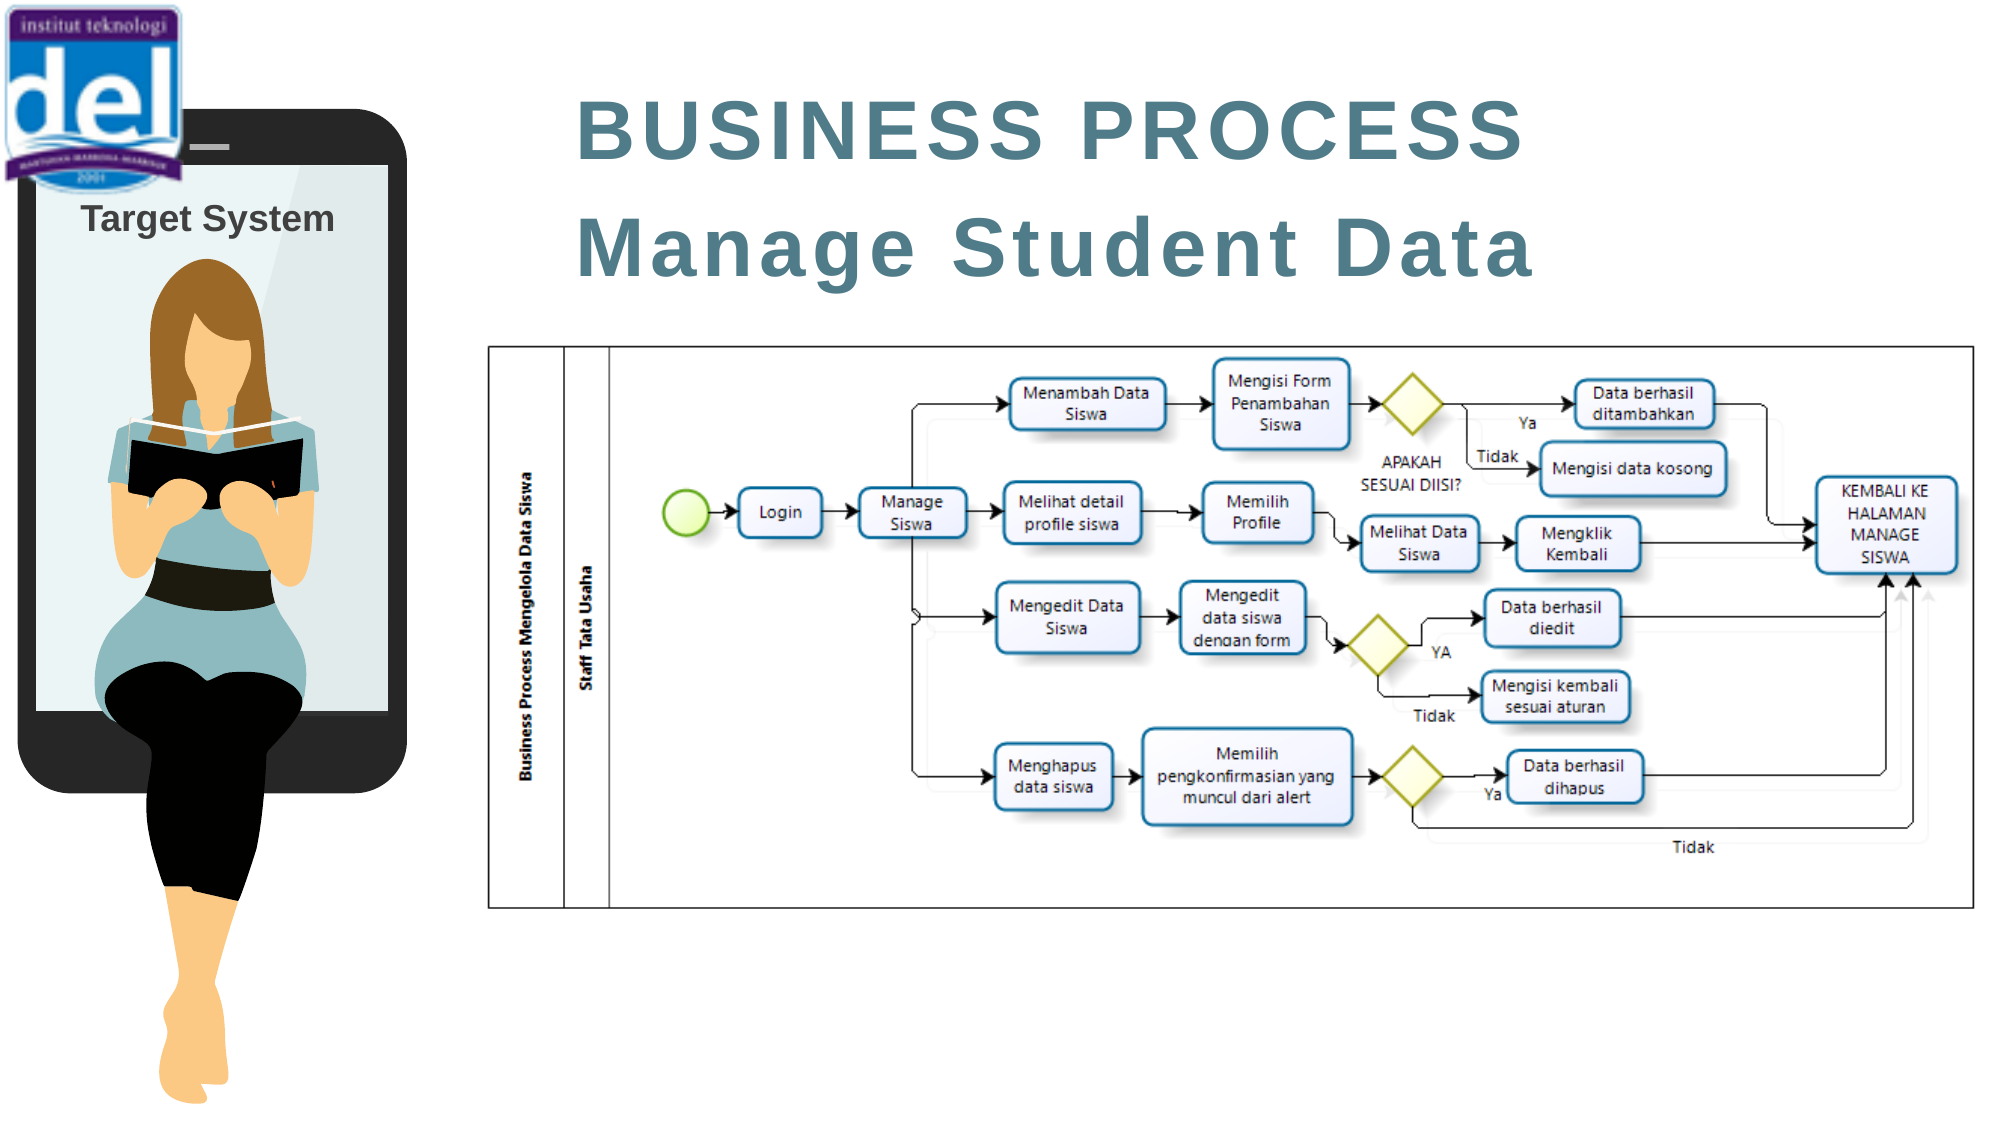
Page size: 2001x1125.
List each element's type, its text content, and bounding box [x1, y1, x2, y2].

picture [458, 316, 1981, 921]
picture [1, 0, 189, 199]
text_box BUSINESS PROCESS Manage Student Data [560, 131, 1807, 237]
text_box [17, 108, 407, 1104]
